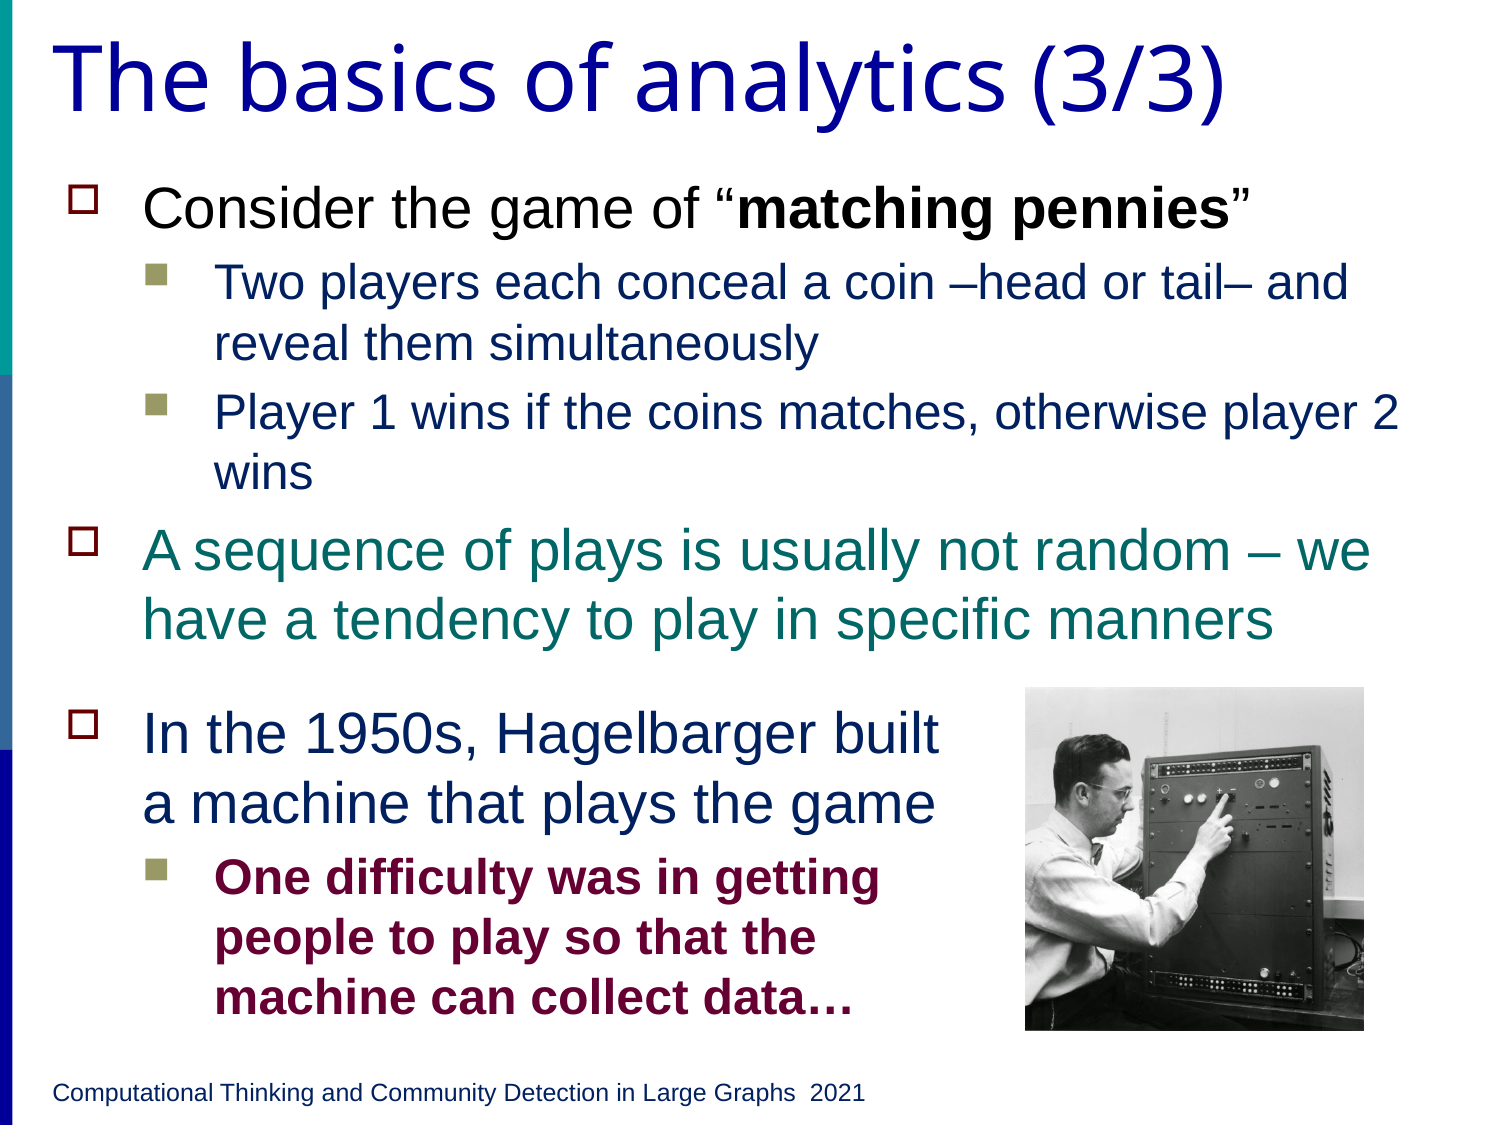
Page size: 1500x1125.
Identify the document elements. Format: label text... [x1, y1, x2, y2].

title The basics of analytics (3/3) [37, 24, 1438, 138]
text_box In the 1950s, Hagelbarger built a machine that plays the game One difficulty was in getting people to play so that the machine can collect data… [49, 687, 963, 1063]
picture [1024, 687, 1364, 1031]
list Consider the game of “matching pennies” Two players each conceal a coin –head or tail– and reveal them simultaneously Player 1 wins if the coins matches, otherwise player 2 wins A sequence of plays is usually not random – we have a tendency to play in specific manners [50, 162, 1463, 1050]
